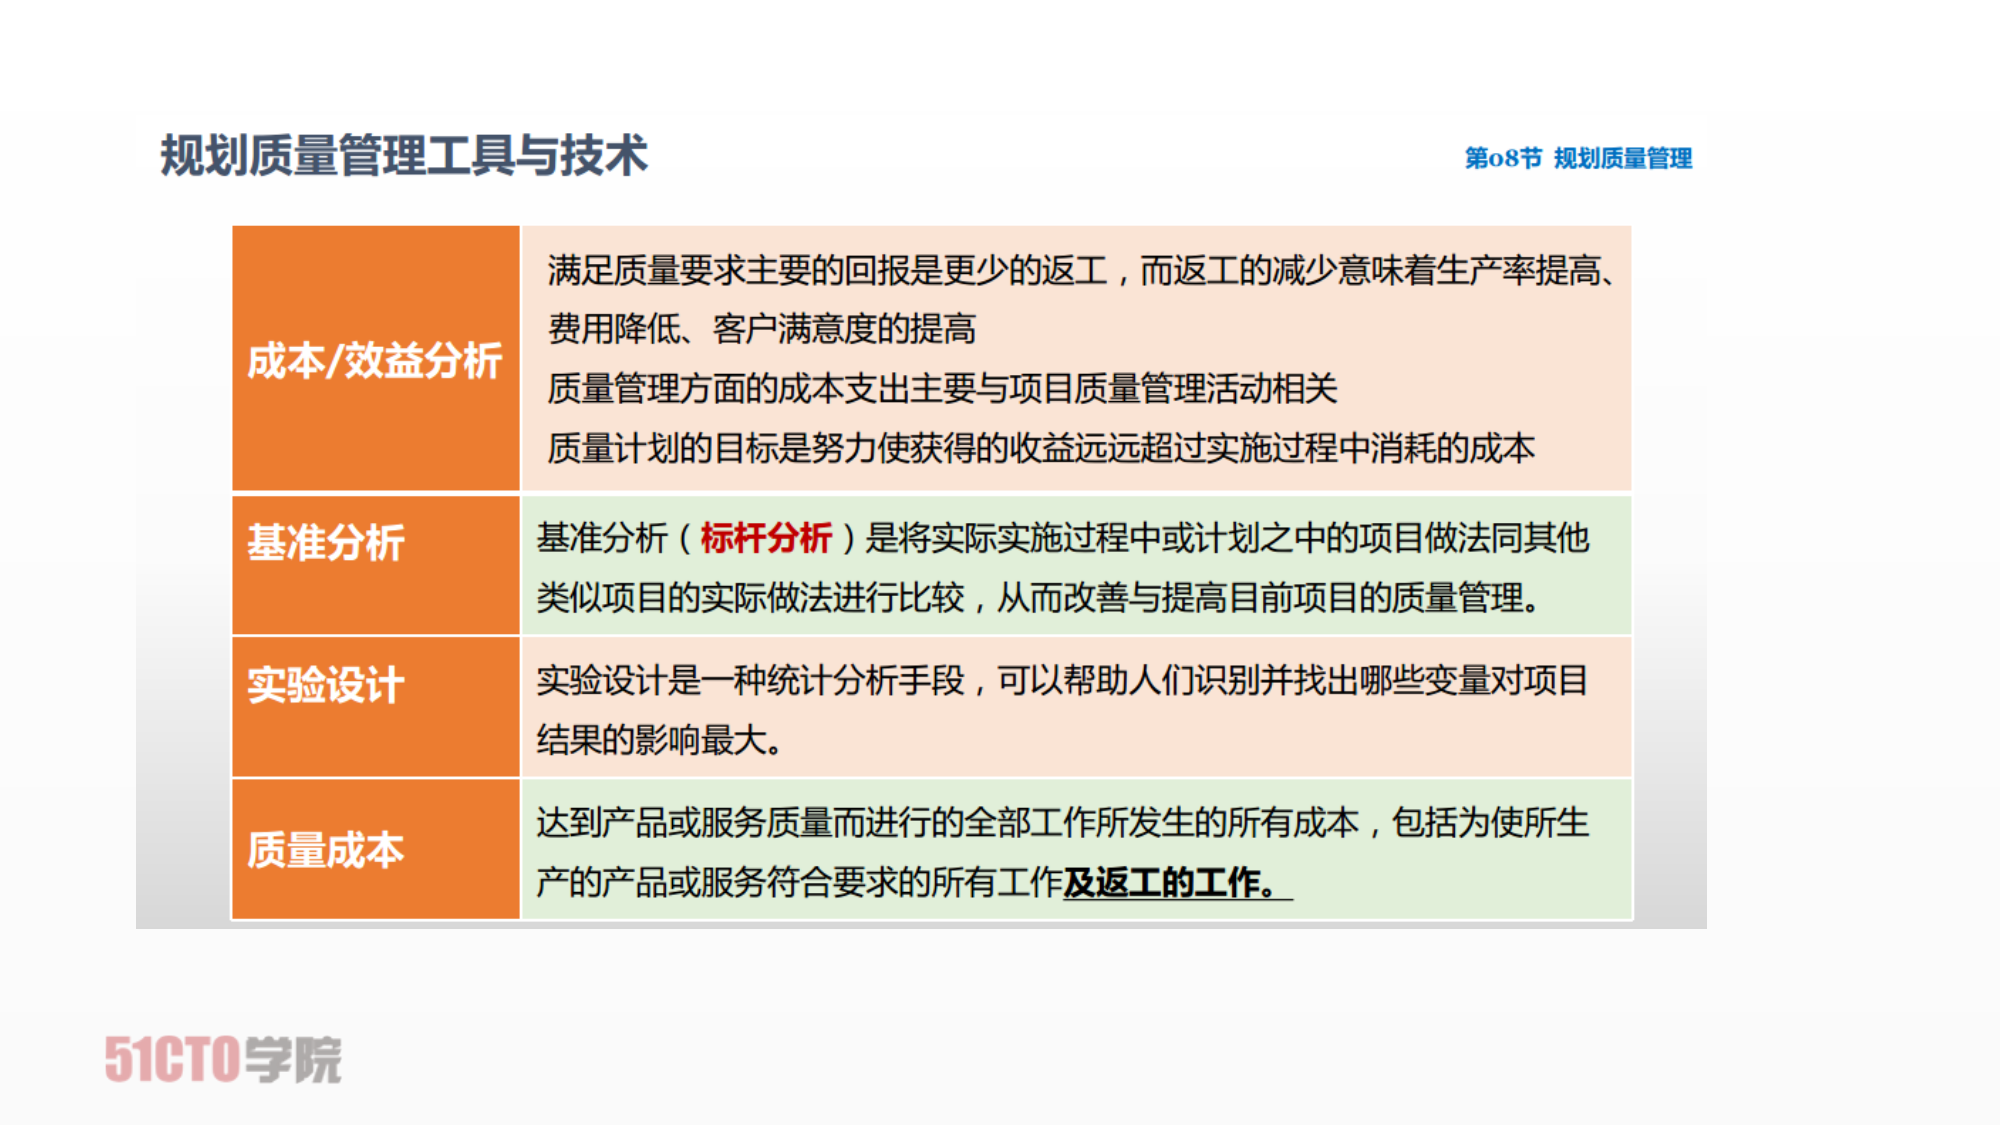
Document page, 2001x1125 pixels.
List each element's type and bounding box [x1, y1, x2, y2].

picture [136, 115, 1707, 929]
picture [45, 1002, 377, 1107]
